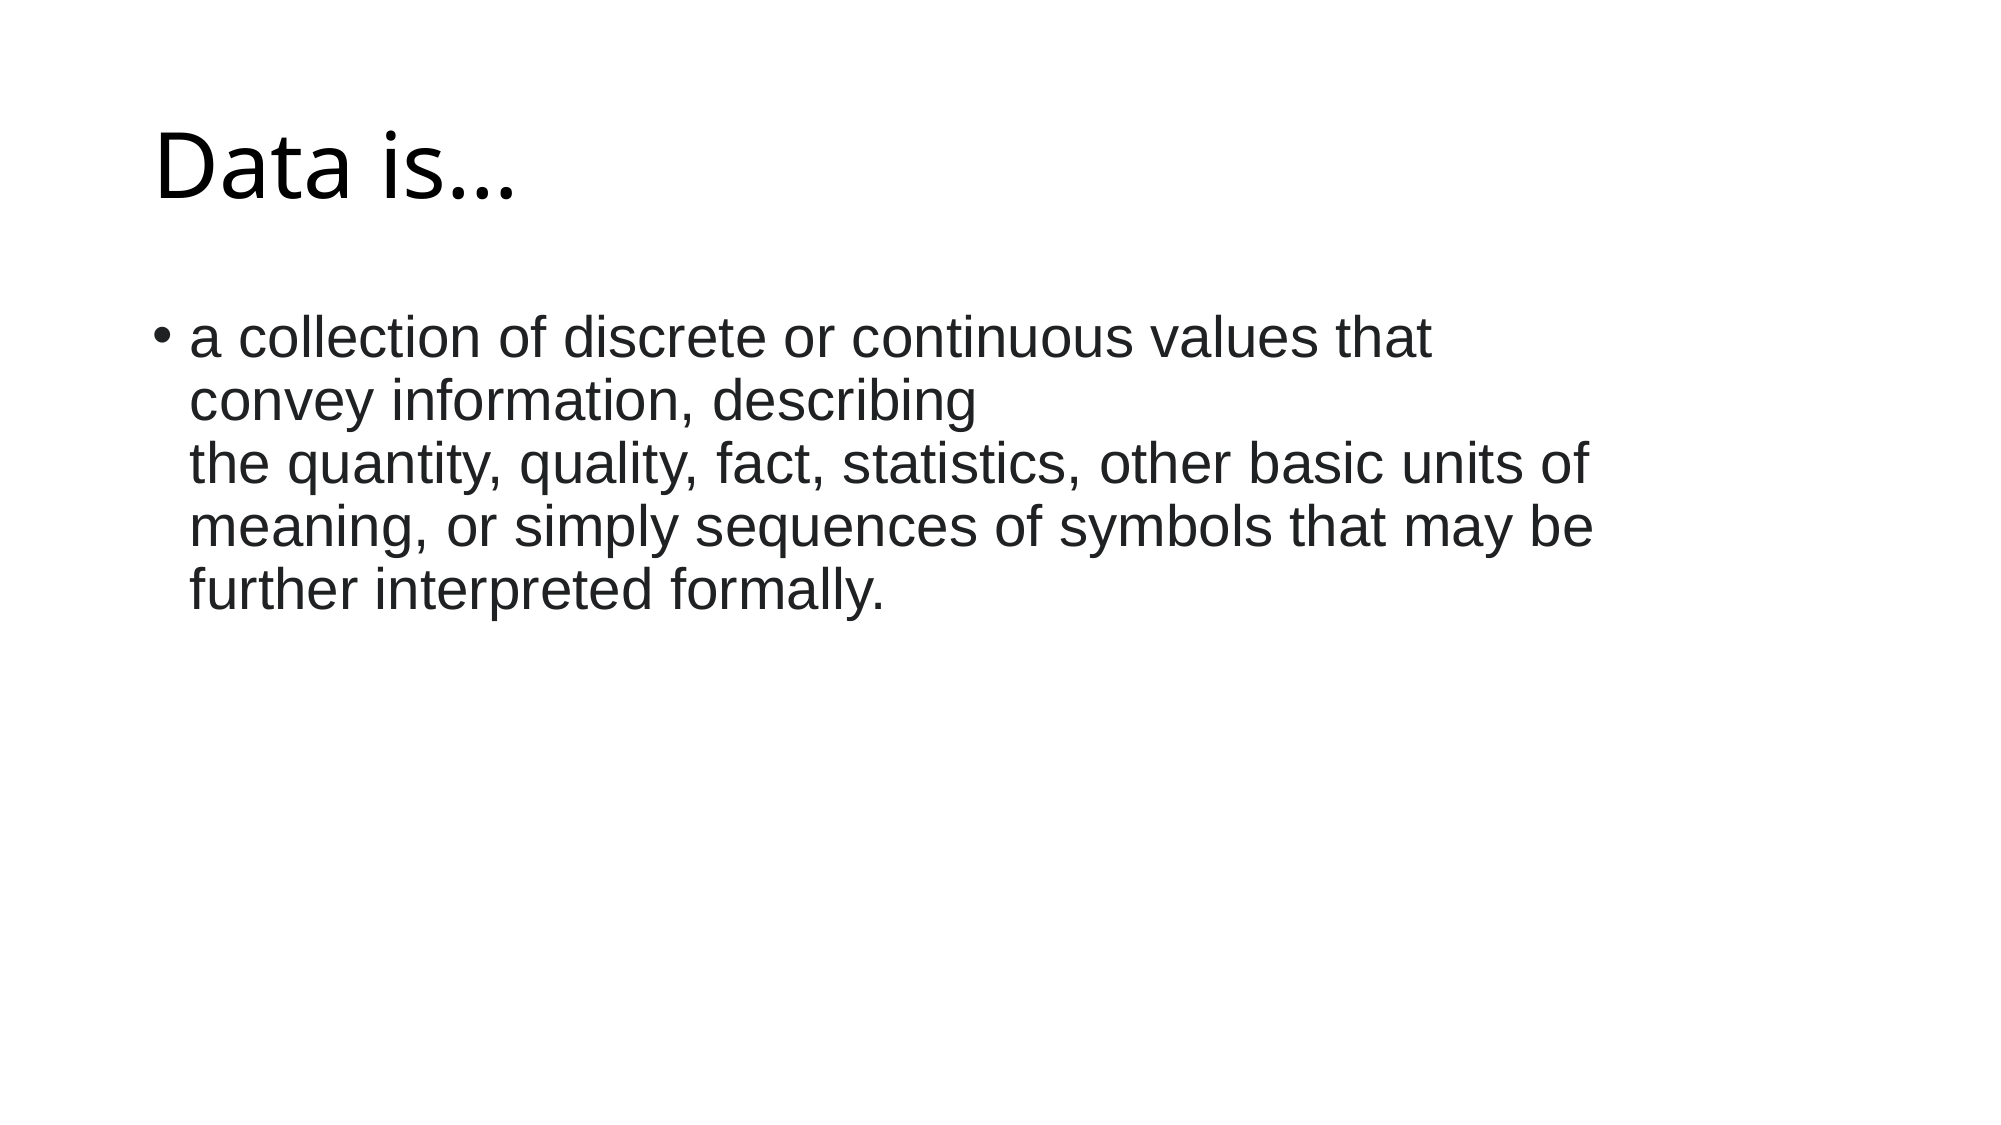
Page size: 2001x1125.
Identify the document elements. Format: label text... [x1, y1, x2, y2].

title Data is… [137, 59, 1863, 278]
list a collection of discrete or continuous values that convey information, describing the quantity, quality, fact, statistics, other basic units of meaning, or simply sequences of symbols that may be further interpreted formally. [137, 299, 1863, 1014]
